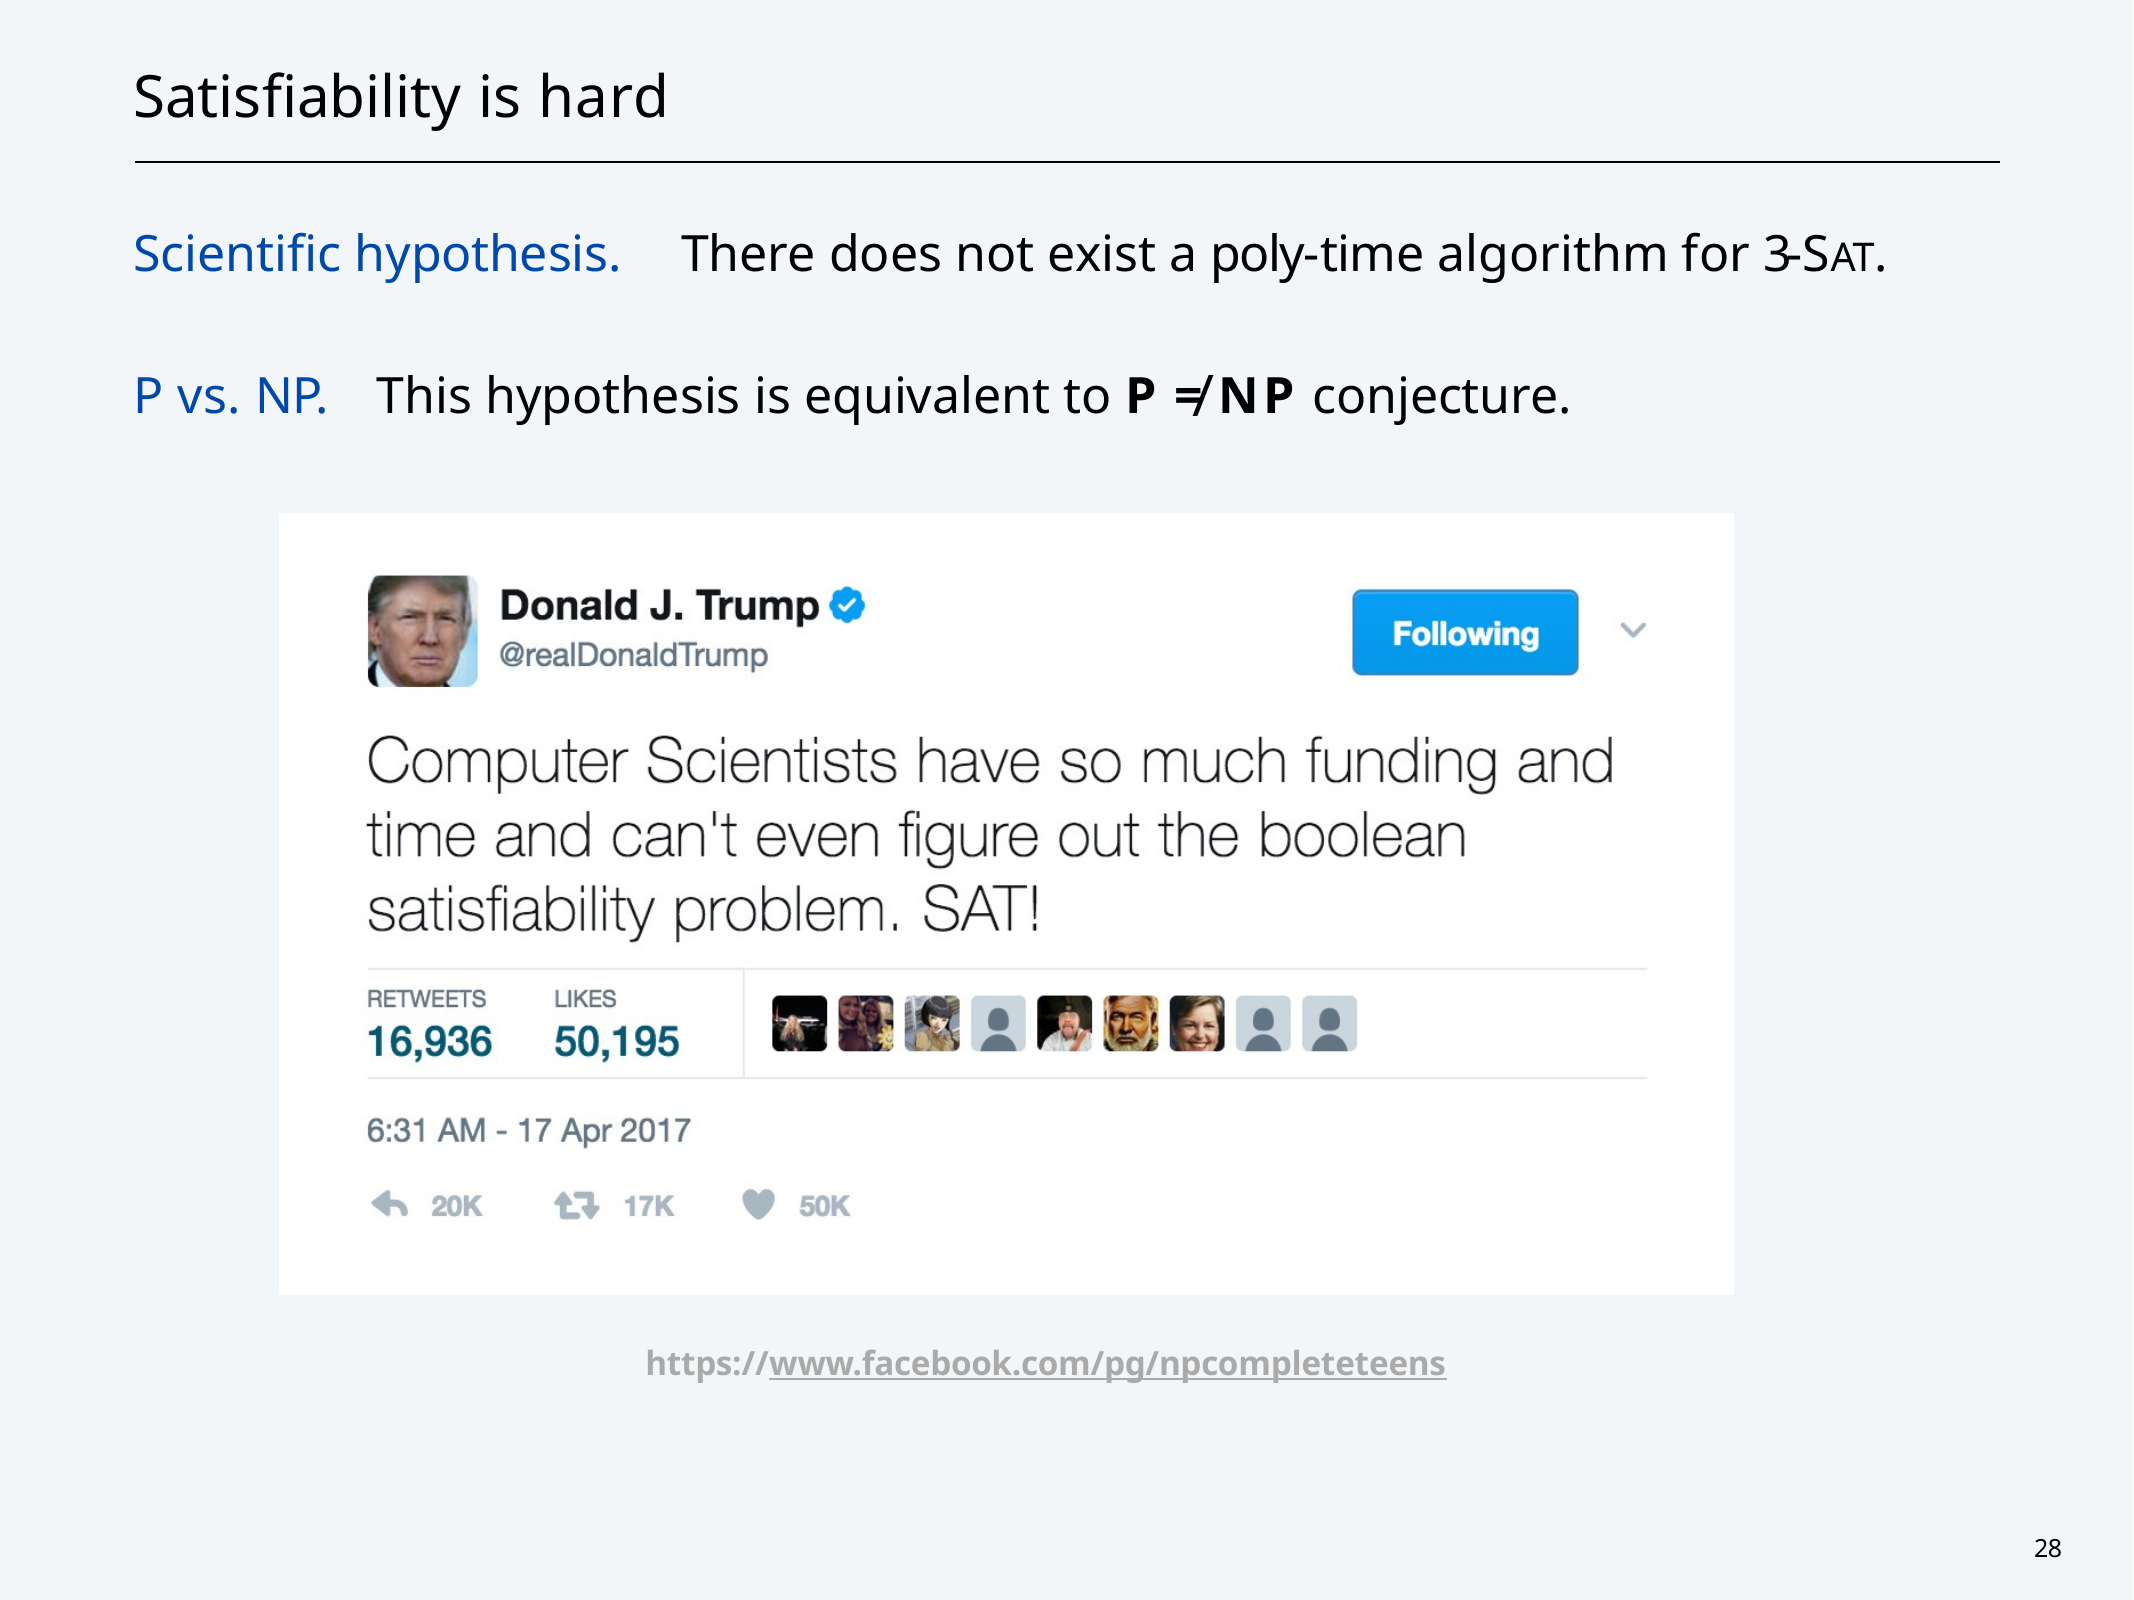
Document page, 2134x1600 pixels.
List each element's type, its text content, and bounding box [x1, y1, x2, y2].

text_box Scientific hypothesis. There does not exist a poly-time algorithm for 3-SAT. P vs. NP. This hypothesis is equivalent to P ≠ NP conjecture. [131, 219, 1965, 423]
text_box https://www.facebook.com/pg/npcompleteteens [643, 1339, 1490, 1388]
picture [278, 513, 1734, 1295]
title Satisfiability is hard [131, 43, 1712, 219]
slide_number 28 [2027, 1532, 2075, 1600]
